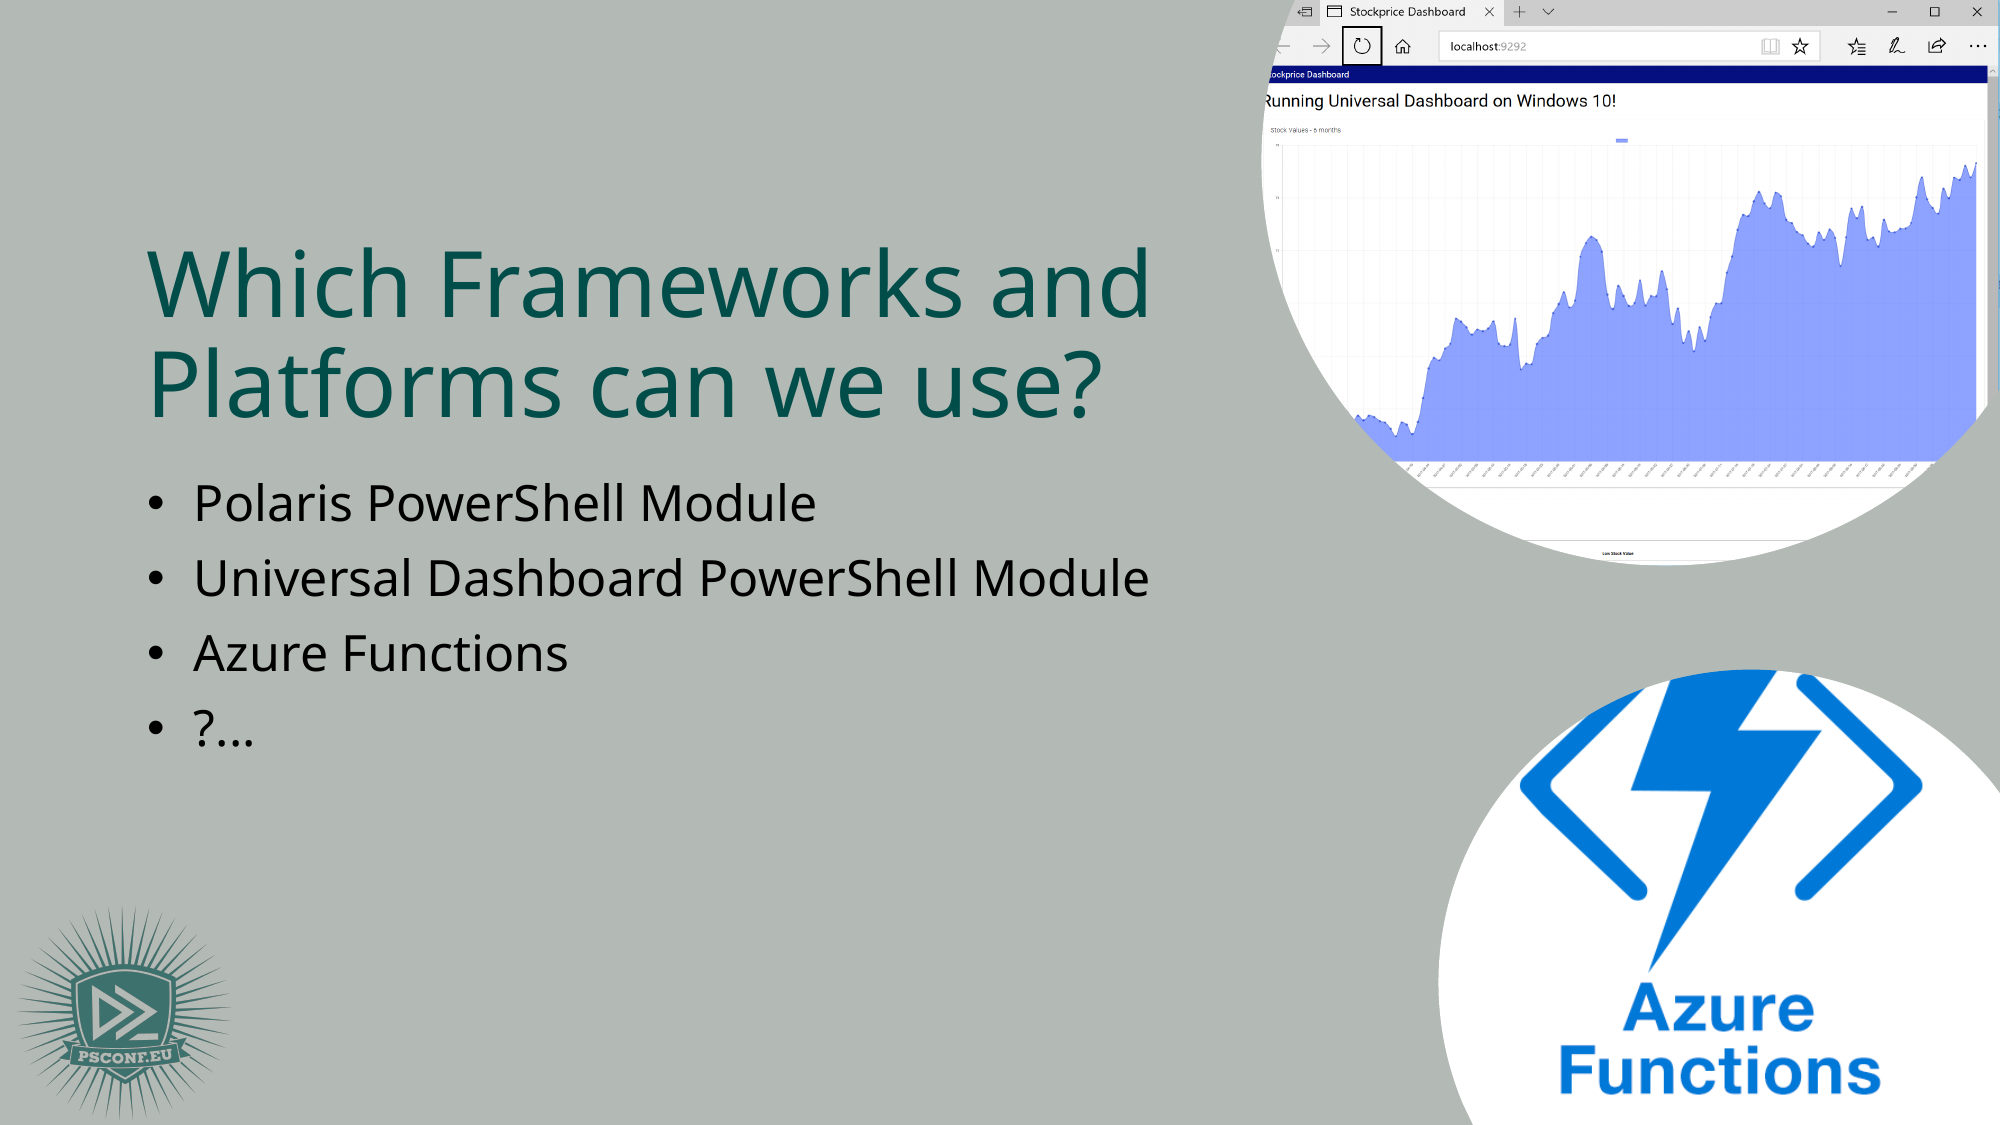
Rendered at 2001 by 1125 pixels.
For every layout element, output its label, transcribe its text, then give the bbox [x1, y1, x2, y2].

list Polaris PowerShell Module Universal Dashboard PowerShell Module Azure Functions ?... [132, 471, 1180, 994]
picture [1438, 669, 2000, 1125]
title Which Frameworks and Platforms can we use? [131, 229, 1180, 447]
picture [1261, 0, 2000, 566]
